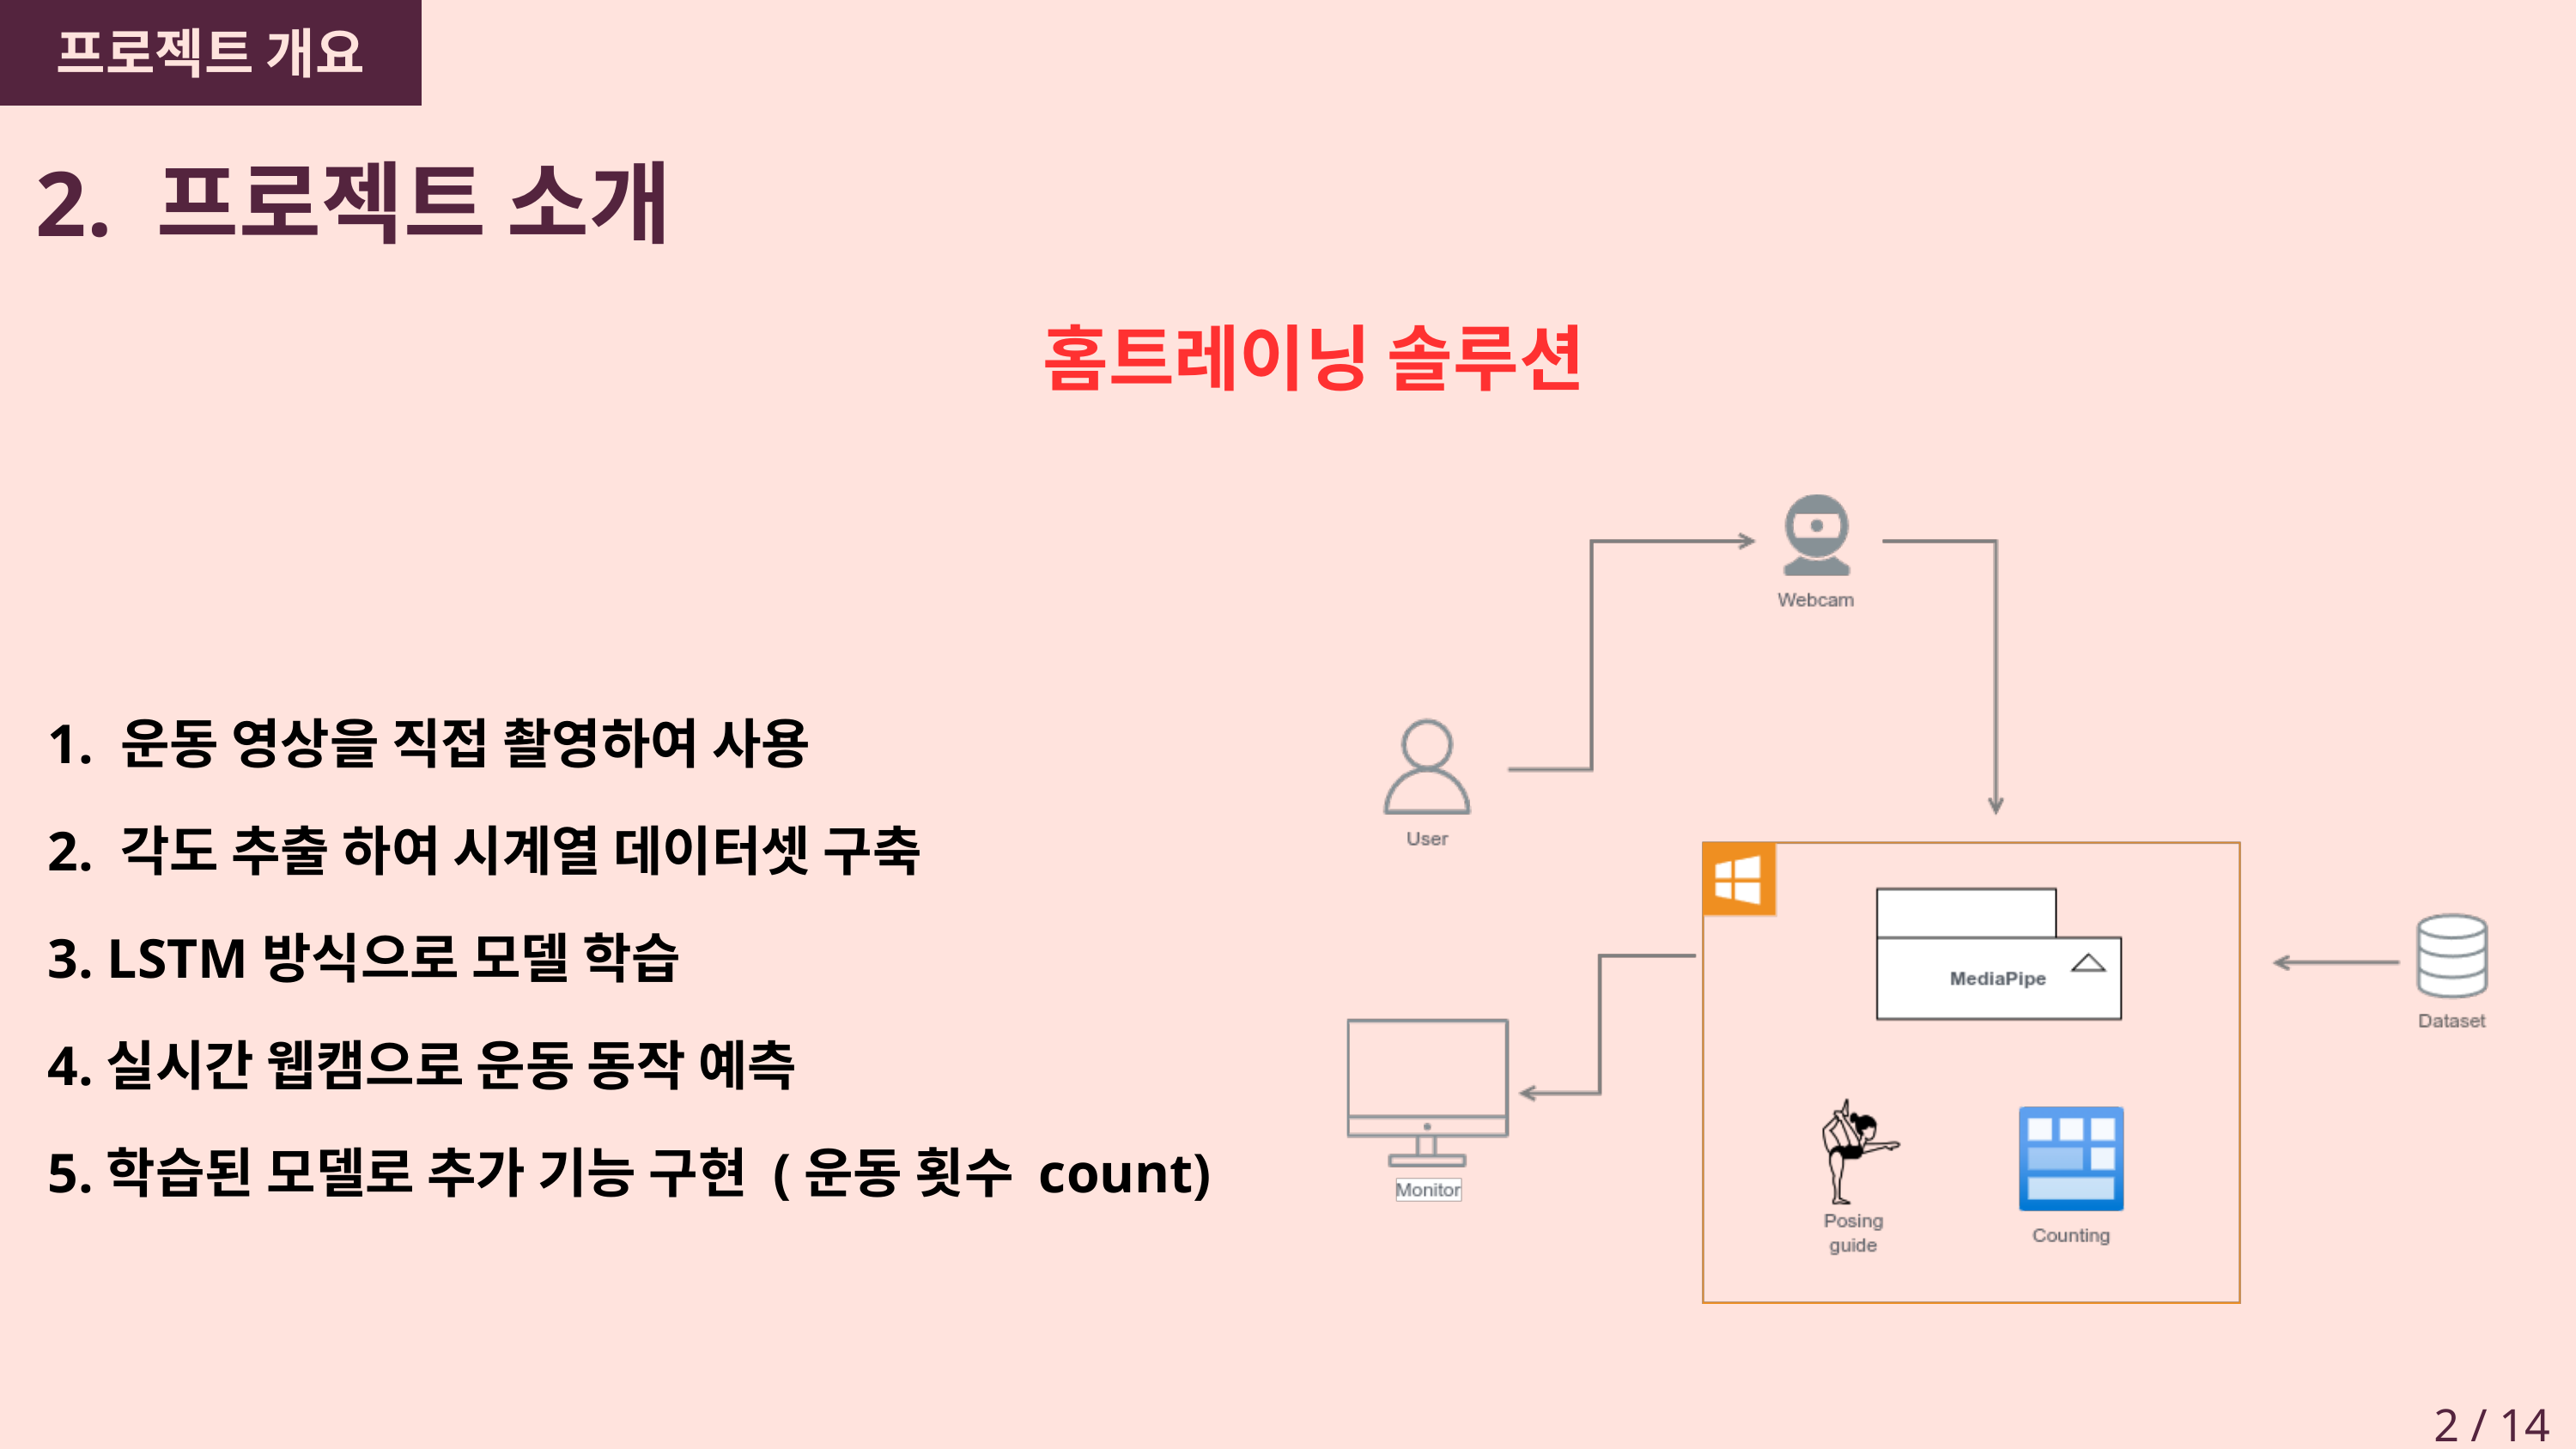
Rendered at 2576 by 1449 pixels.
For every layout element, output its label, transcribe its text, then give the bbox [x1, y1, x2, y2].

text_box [0, 0, 422, 106]
text_box 1. 운동 영상을 직접 촬영하여 사용 2. 각도 추출 하여 시계열 데이터셋 구축 3. LSTM방식으로 모델 학습 4.실시간 웹캠으로 운동 동작 예측 5.학습된 모델로 추가 기능 구현 (운동 횟수 count) [47, 666, 1306, 1203]
text_box 2 / 14 [2408, 1387, 2576, 1449]
text_box 2. 프로젝트 소개 [0, 129, 708, 254]
text_box [1346, 494, 2503, 1304]
text_box 홈트레이닝 솔루션 [664, 299, 1965, 399]
